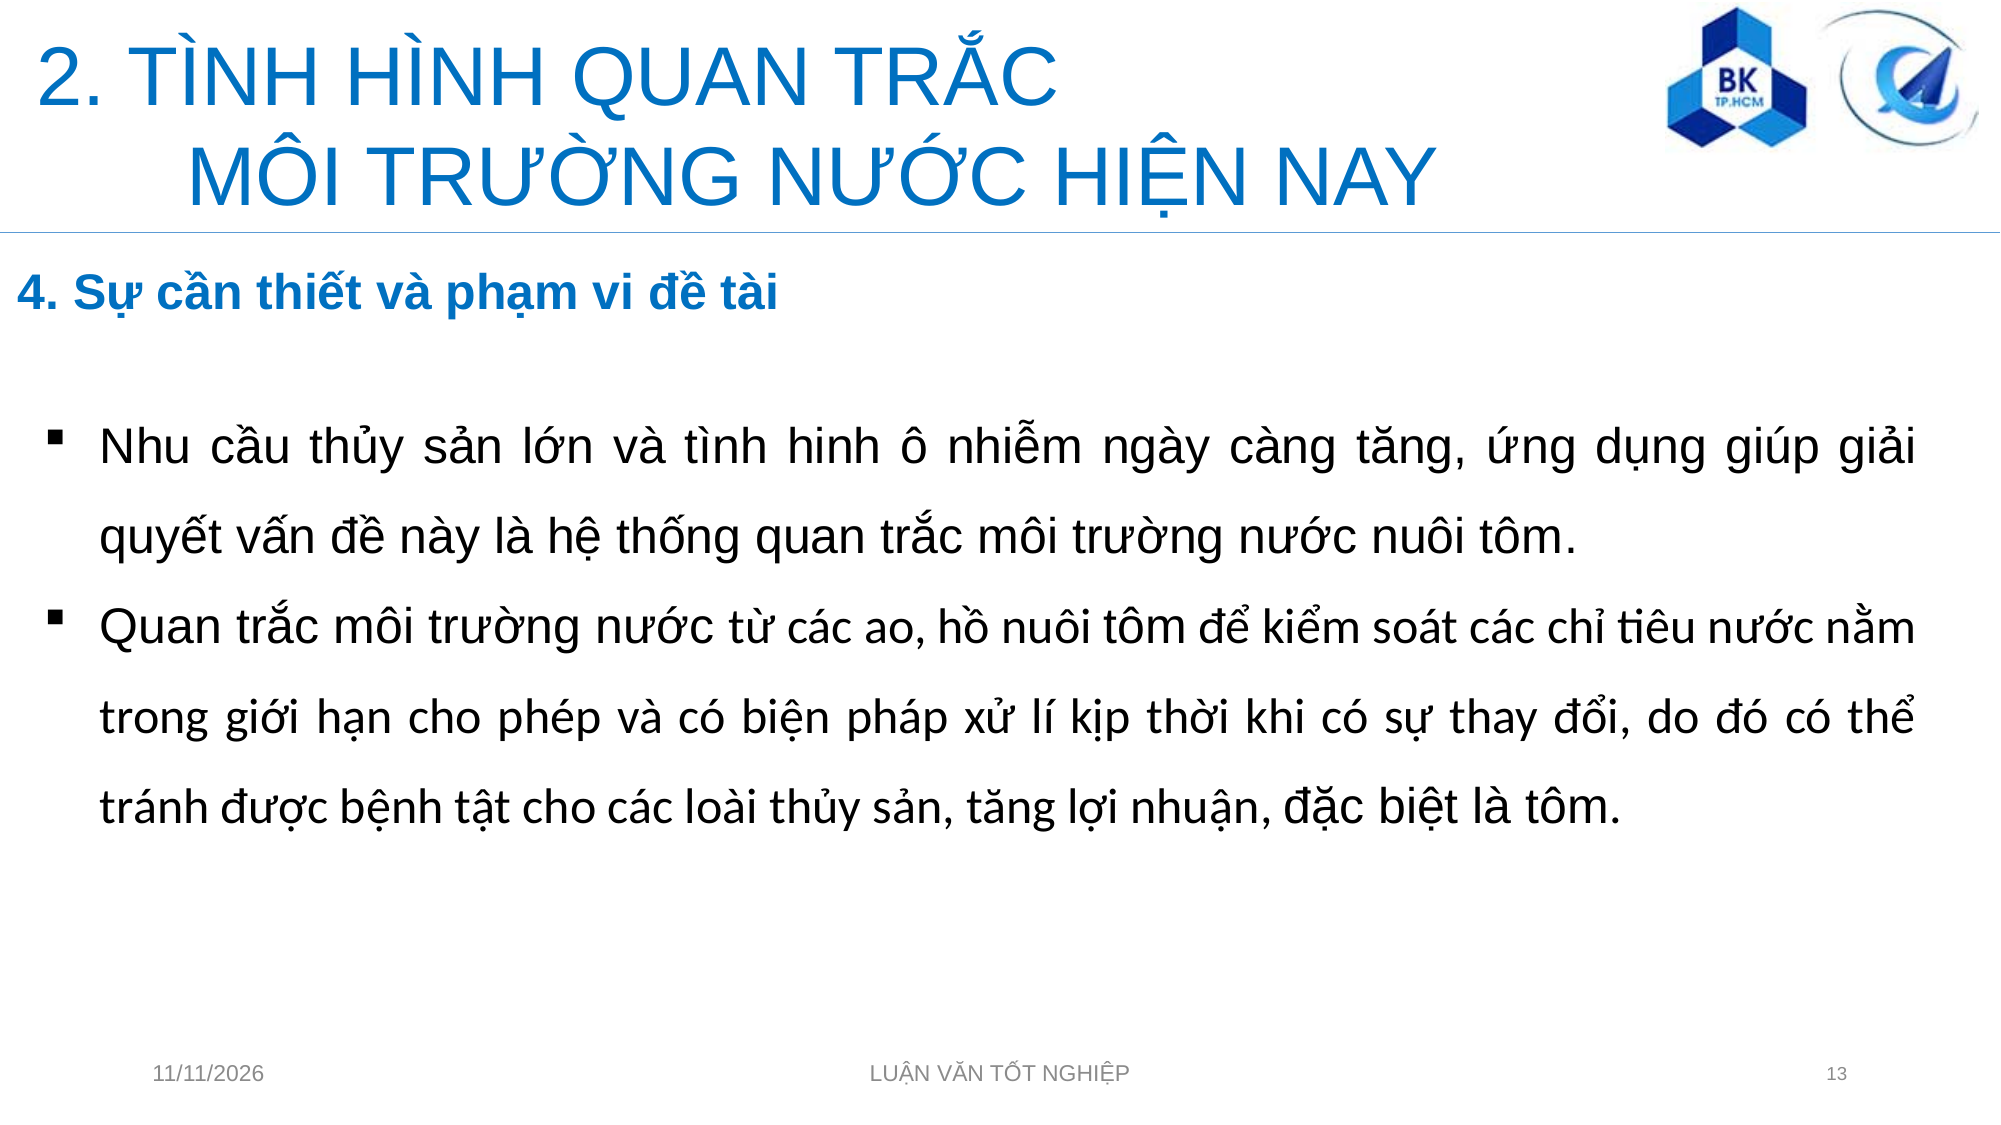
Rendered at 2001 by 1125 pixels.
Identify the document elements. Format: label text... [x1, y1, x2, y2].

footer LUẬN VĂN TỐT NGHIỆP [662, 1042, 1338, 1103]
picture [1665, 2, 1979, 159]
slide_number 13 [1412, 1042, 1863, 1103]
text_box 2. TÌNH HÌNH QUAN TRẮC MÔI TRƯỜNG NƯỚC HIỆN NAY [21, 15, 1932, 230]
slide_number 02-Jul-19 [137, 1042, 588, 1103]
text_box 4. Sự cần thiết và phạm vi đề tài [3, 251, 796, 327]
text_box Nhu cầu thủy sản lớn và tình hinh ô nhiễm ngày càng tăng, ứng dụng giúp giải quyết vấn đề này là hệ thống quan trắc môi trường nước nuôi tôm. Quan trắc môi trường nước từ các ao, hồ nuôi tôm để kiểm soát các chỉ tiêu nước nằm trong giới hạn cho phép và có biện pháp xử lí kịp thời khi có sự thay đổi, do đó có thể tránh được bệnh tật cho các loài thủy sản, tăng lợi nhuận, đặc biệt là tôm. [29, 375, 1932, 931]
